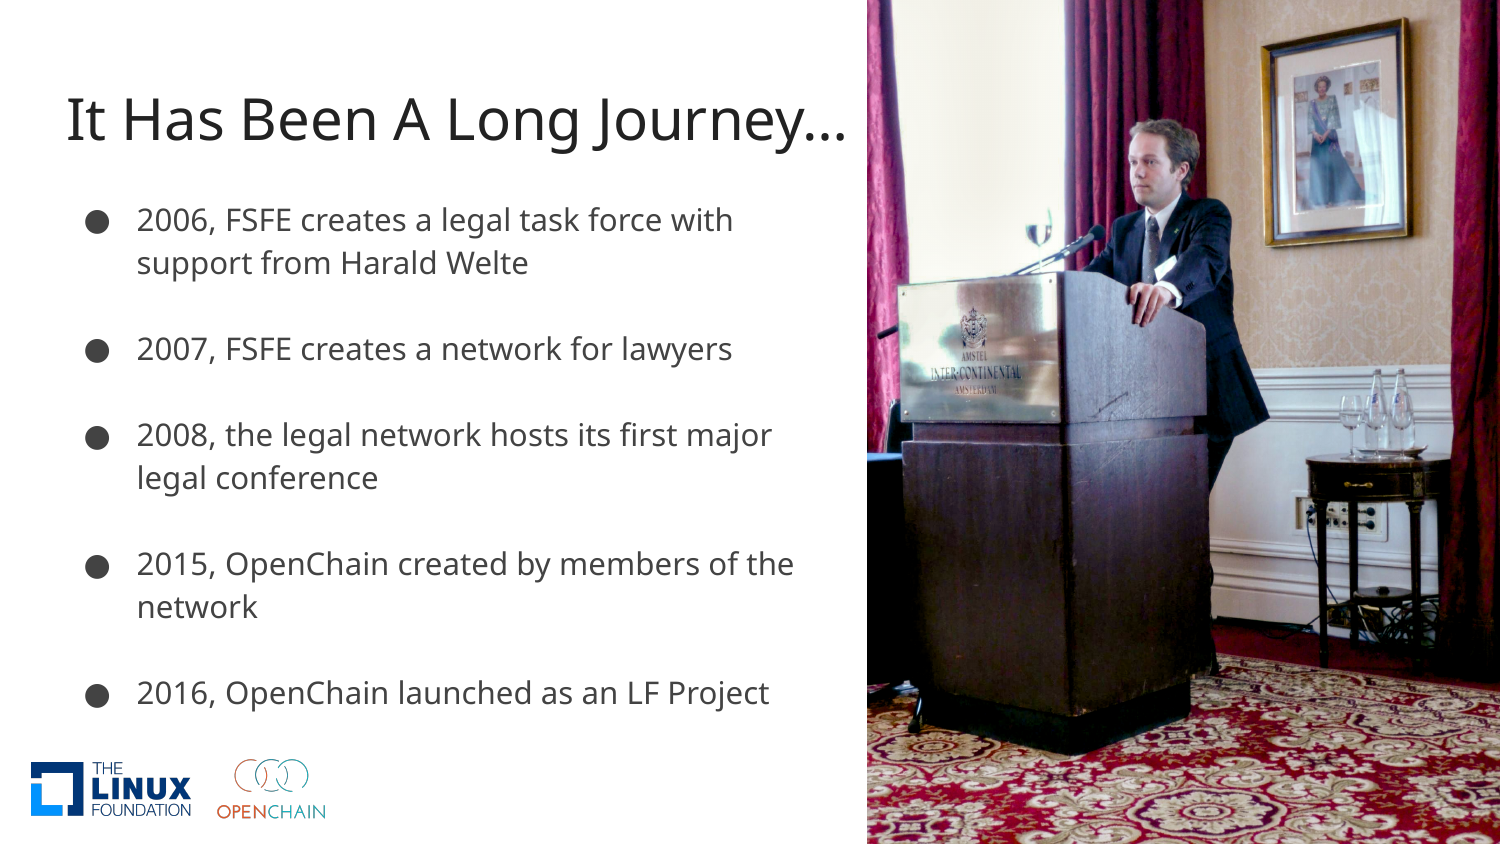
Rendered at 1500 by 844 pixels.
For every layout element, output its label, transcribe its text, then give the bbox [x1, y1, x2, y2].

picture [31, 762, 191, 816]
list 2006, FSFE creates a legal task force with support from Harald Welte 2007, FSFE creates a network for lawyers 2008, the legal network hosts its first major legal conference 2015, OpenChain created by members of the network 2016, OpenChain launched as an LF Project [51, 179, 832, 727]
picture [866, 0, 1500, 844]
title It Has Been A Long Journey… [51, 67, 861, 167]
picture [215, 757, 327, 821]
